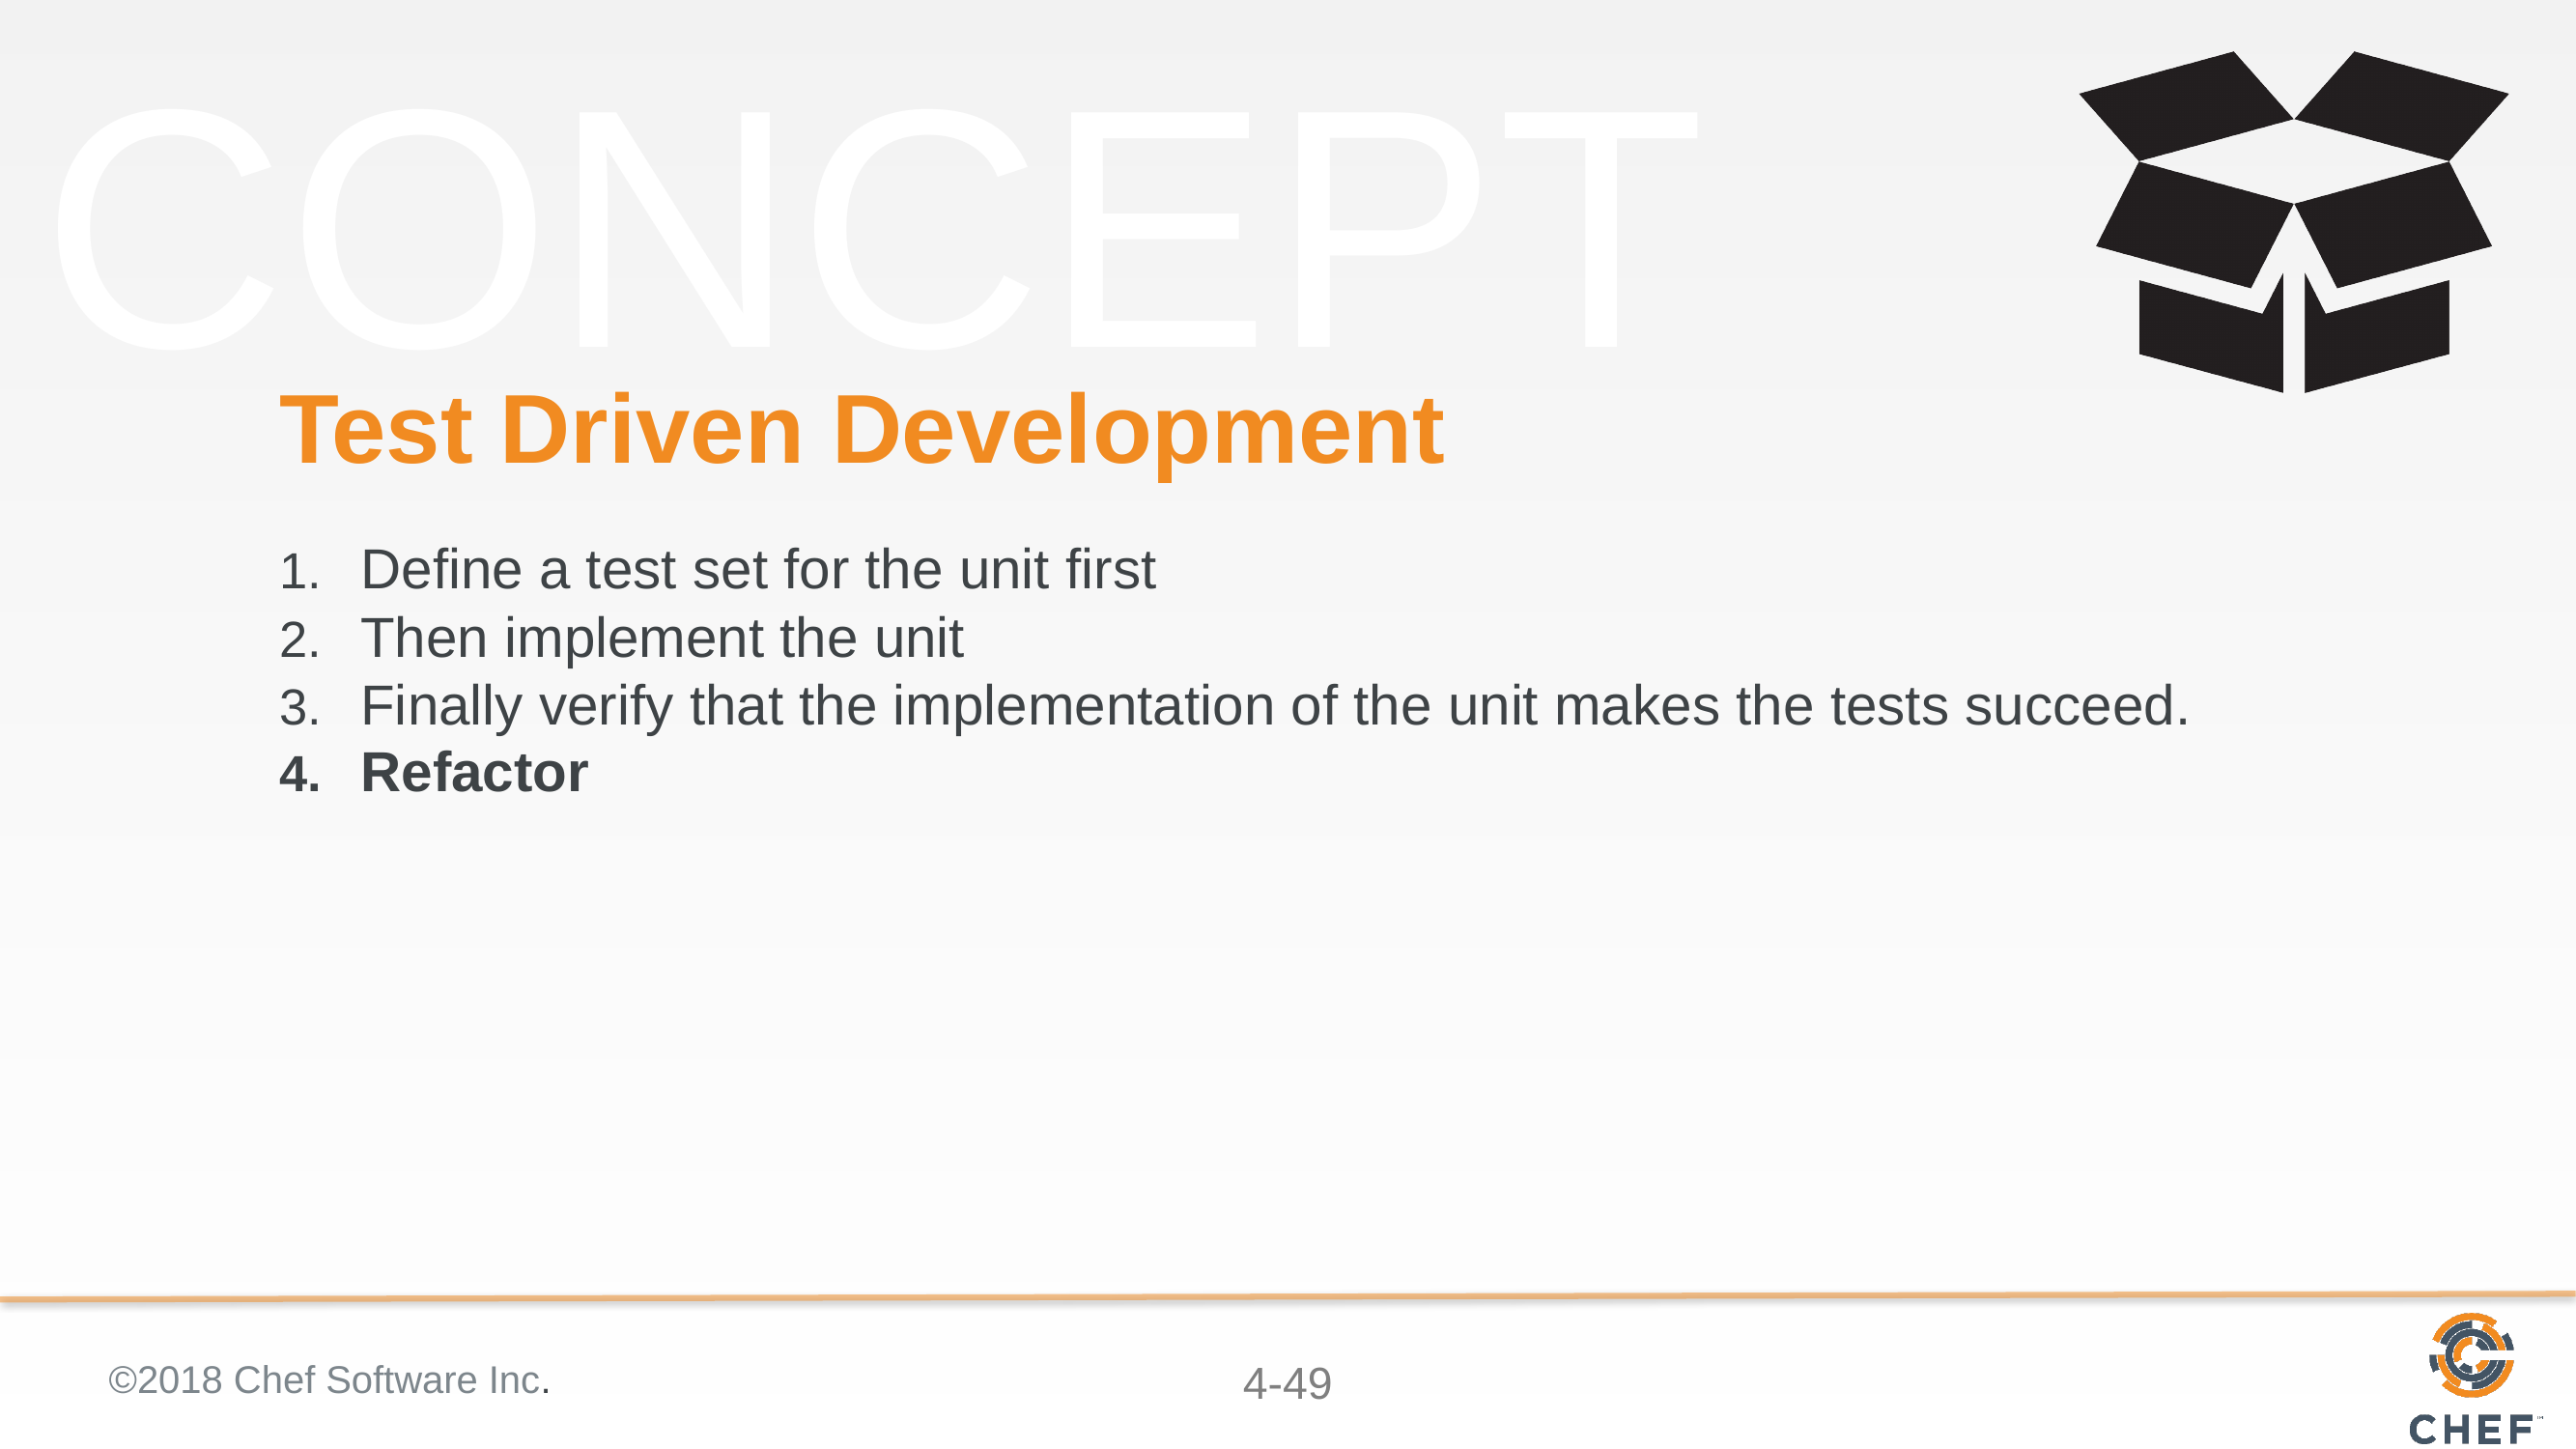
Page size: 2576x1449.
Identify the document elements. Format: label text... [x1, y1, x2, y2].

picture [2079, 51, 2509, 399]
title Test Driven Development [265, 363, 2217, 499]
subtitle Define a test set for the unit first Then implement the unit Finally verify that the implementation of the unit makes the tests succeed. Refactor [265, 518, 2217, 1049]
picture [2399, 1297, 2551, 1449]
